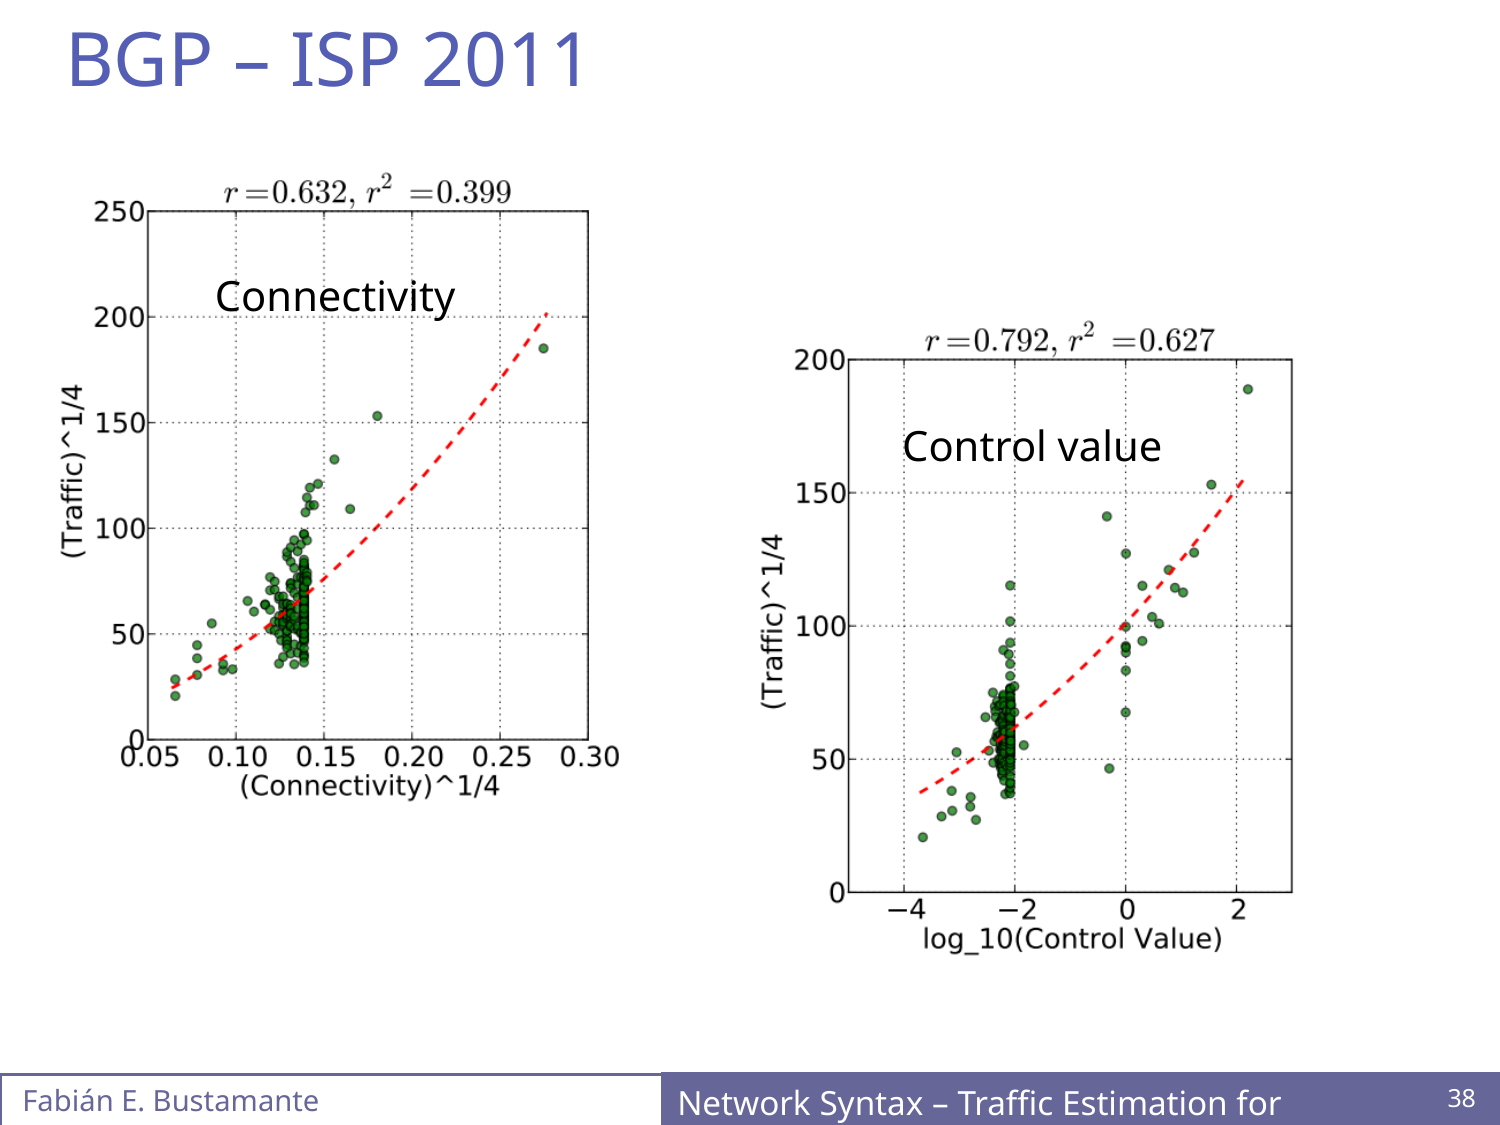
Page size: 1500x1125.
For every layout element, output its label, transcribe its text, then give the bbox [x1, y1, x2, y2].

picture [49, 162, 626, 810]
picture [749, 310, 1301, 964]
title BGP – ISP 2011 [49, 12, 1451, 101]
